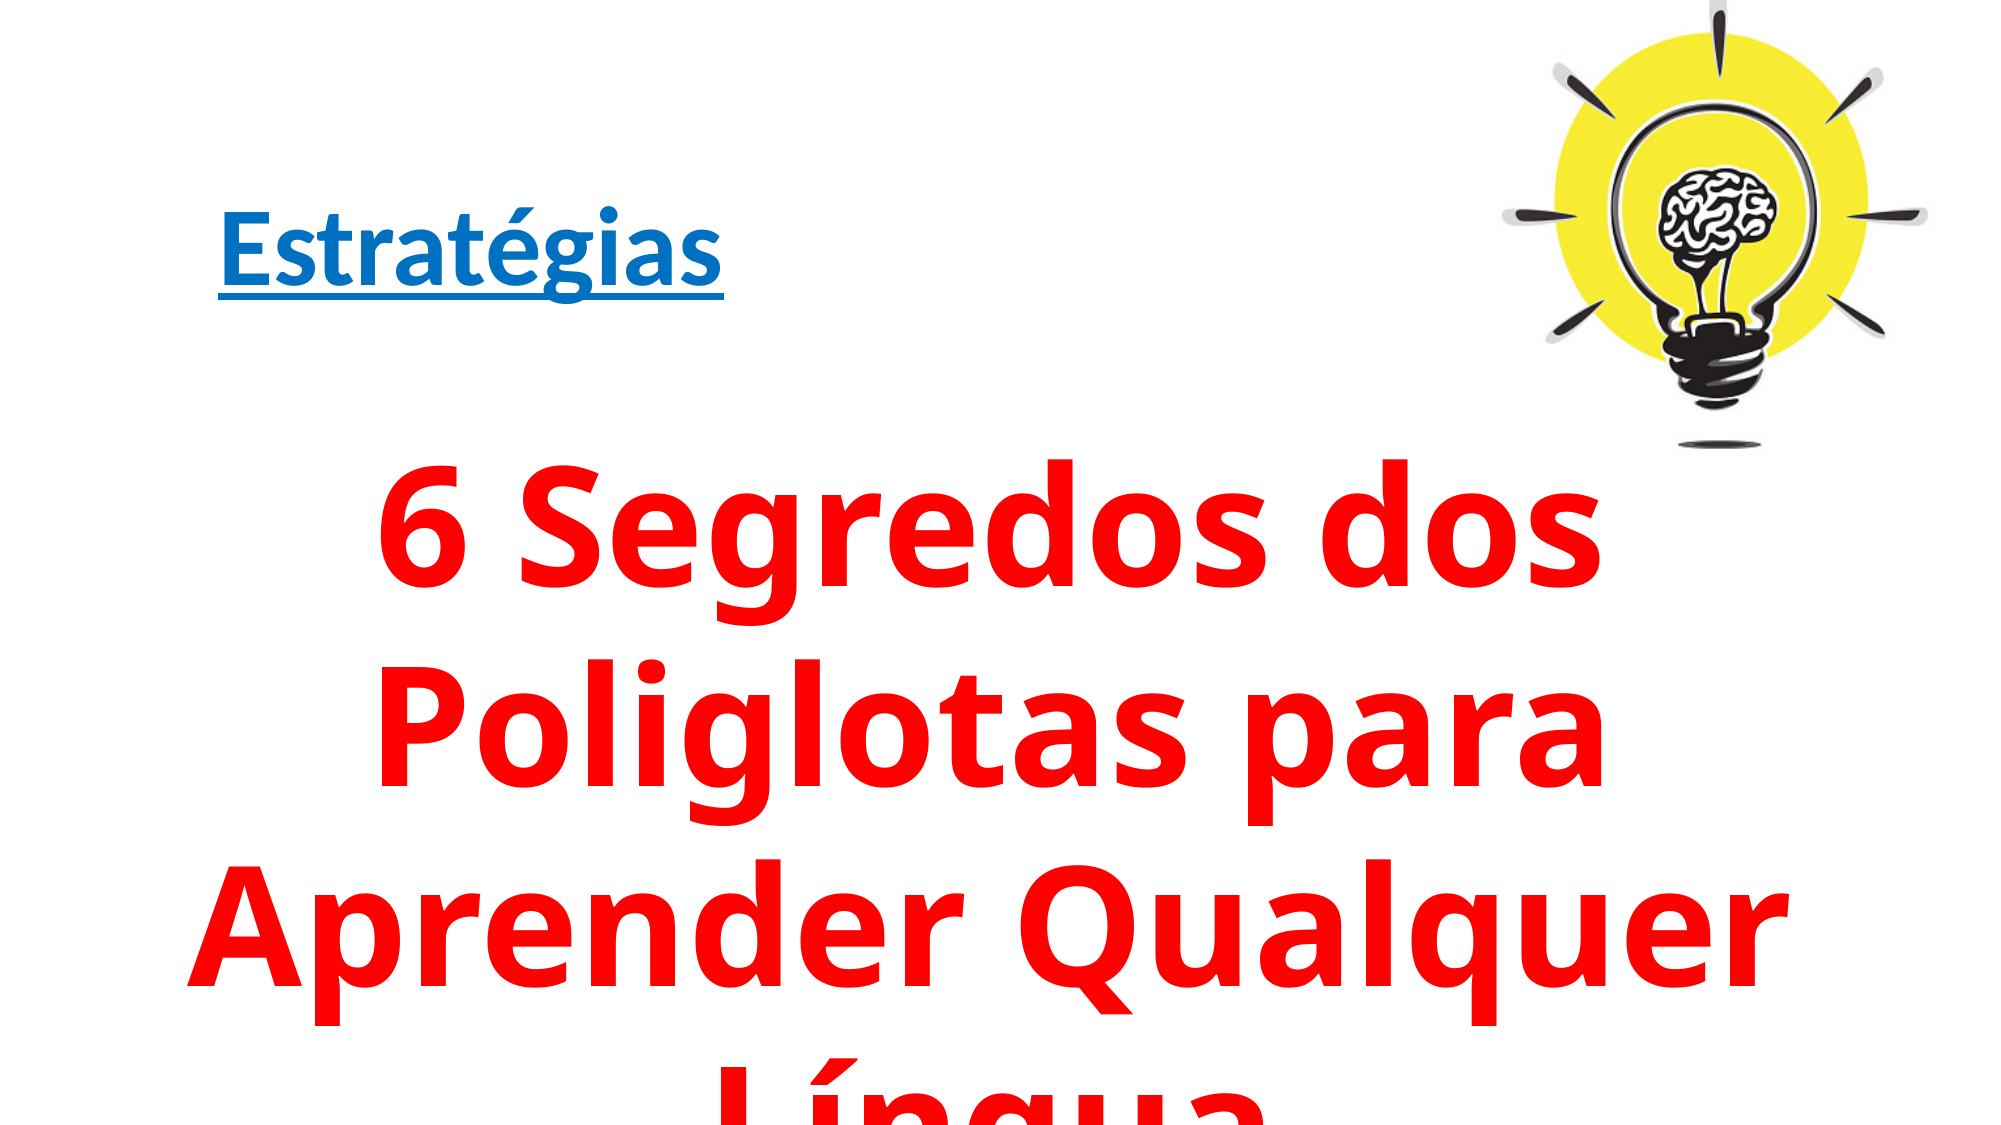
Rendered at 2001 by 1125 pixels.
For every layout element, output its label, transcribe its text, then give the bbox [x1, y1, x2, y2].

text_box 6 Segredos dos Poliglotas para Aprender Qualquer Língua https://youtu.be/kM1c942AelM [65, 412, 1918, 1125]
picture [1443, 0, 1941, 455]
text_box Estratégias [203, 165, 853, 361]
